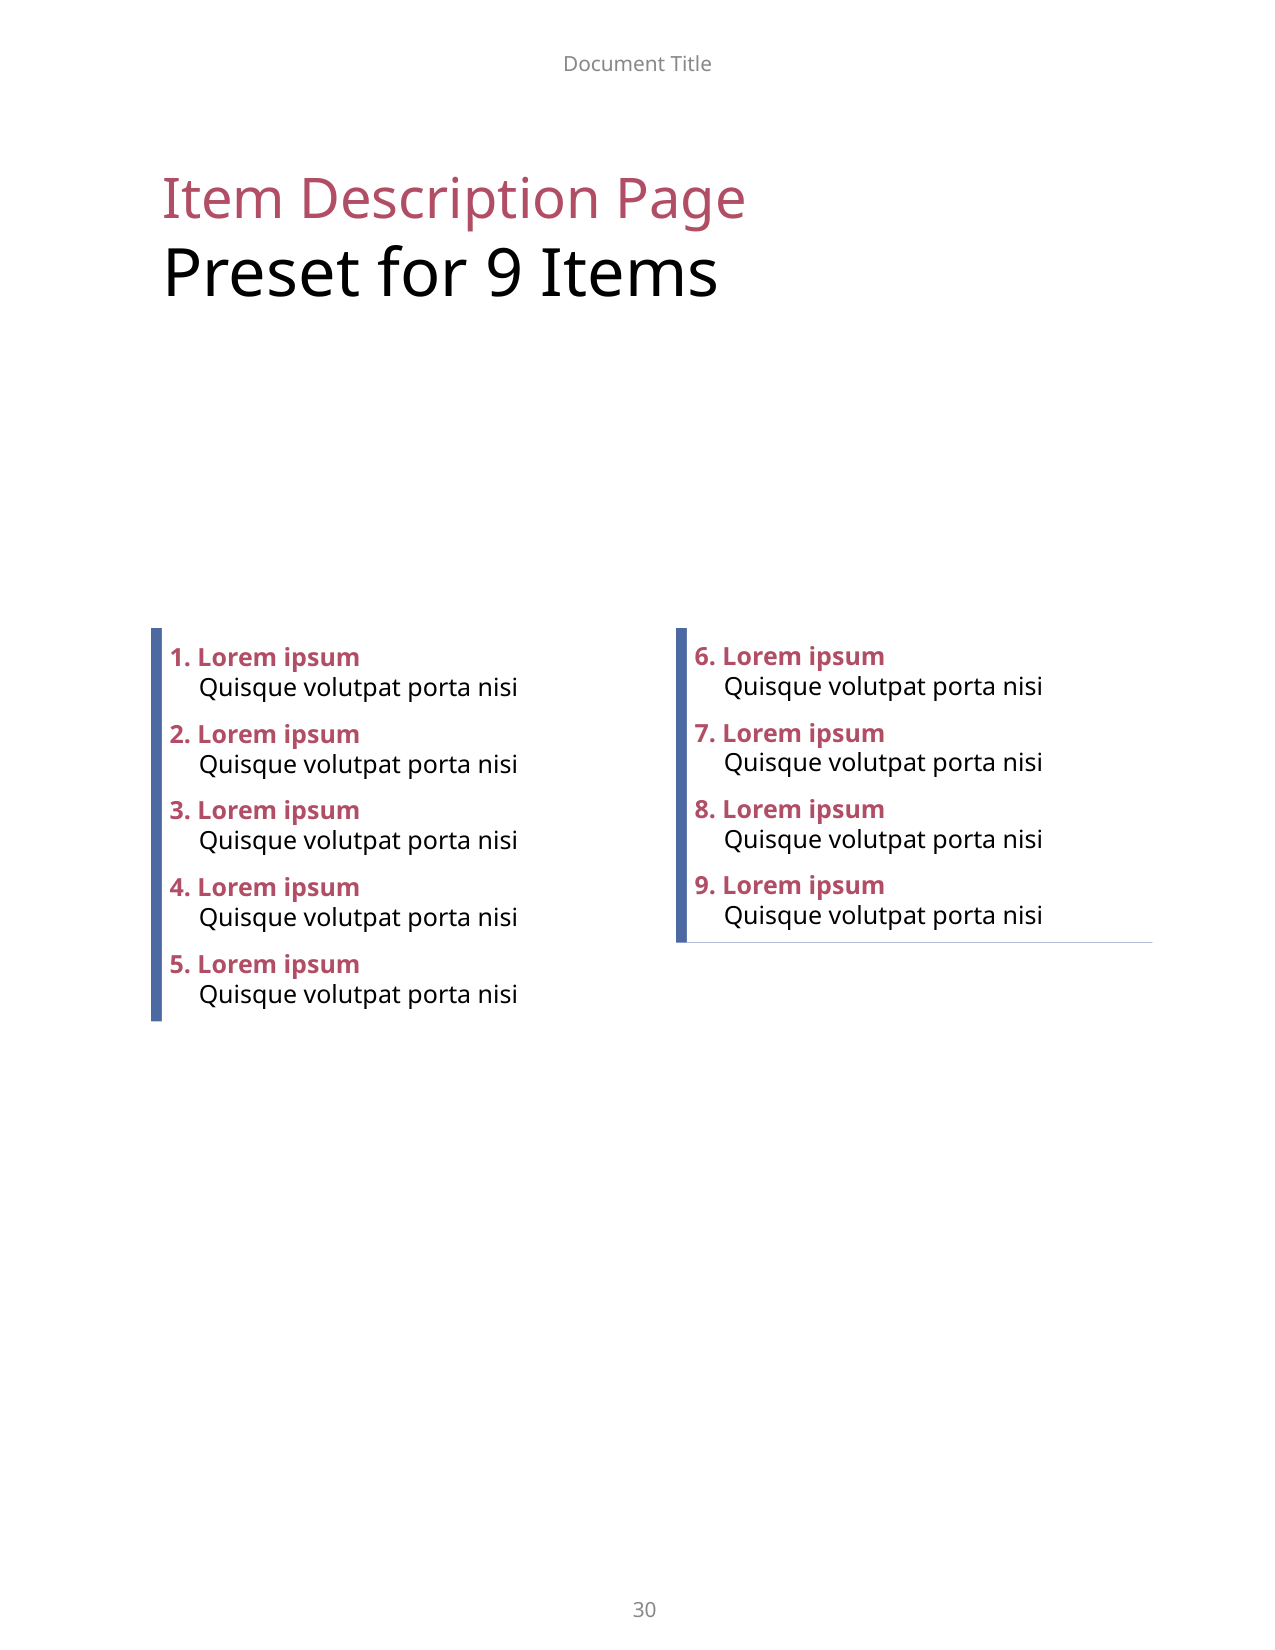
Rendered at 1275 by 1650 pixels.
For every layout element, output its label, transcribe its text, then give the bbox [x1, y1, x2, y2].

list 1. Lorem ipsum Quisque volutpat porta nisi 2. Lorem ipsum Quisque volutpat porta nisi 3. Lorem ipsum Quisque volutpat porta nisi 4. Lorem ipsum Quisque volutpat porta nisi 5. Lorem ipsum Quisque volutpat porta nisi [161, 628, 638, 1022]
slide_number 30 [623, 660, 664, 1633]
text_box Document Title [350, 43, 925, 84]
title Item Description Page Preset for 9 Items [161, 162, 1163, 325]
list 6. Lorem ipsum Quisque volutpat porta nisi 7. Lorem ipsum Quisque volutpat porta nisi 8. Lorem ipsum Quisque volutpat porta nisi 9. Lorem ipsum Quisque volutpat porta nisi [686, 628, 1163, 943]
